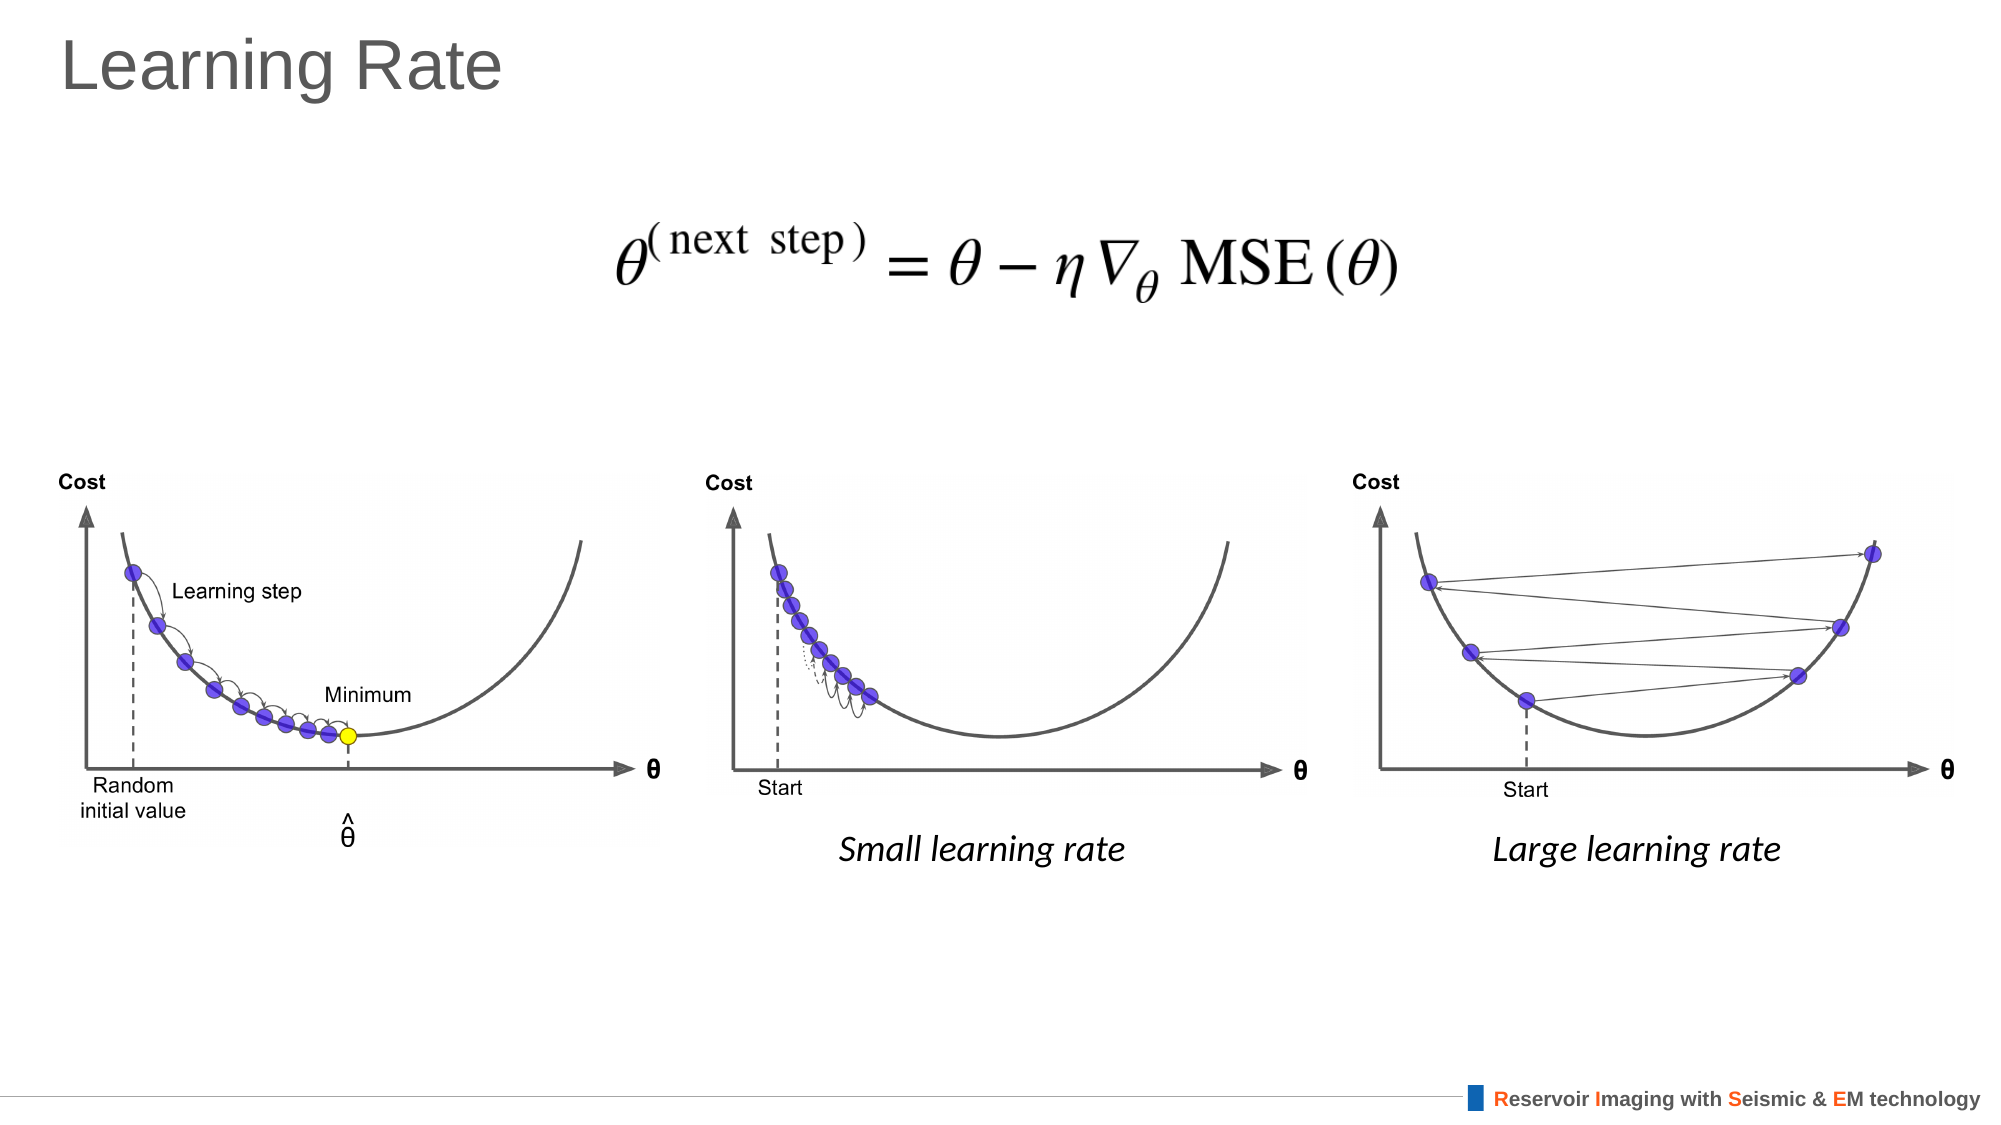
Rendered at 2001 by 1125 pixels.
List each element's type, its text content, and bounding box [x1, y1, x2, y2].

picture [706, 474, 1307, 795]
picture [616, 222, 1397, 303]
text_box Small learning rate [824, 816, 1189, 877]
picture [59, 473, 660, 847]
picture [1352, 473, 1954, 797]
title Learning Rate [45, 0, 1771, 134]
text_box Large learning rate [1477, 816, 1843, 877]
